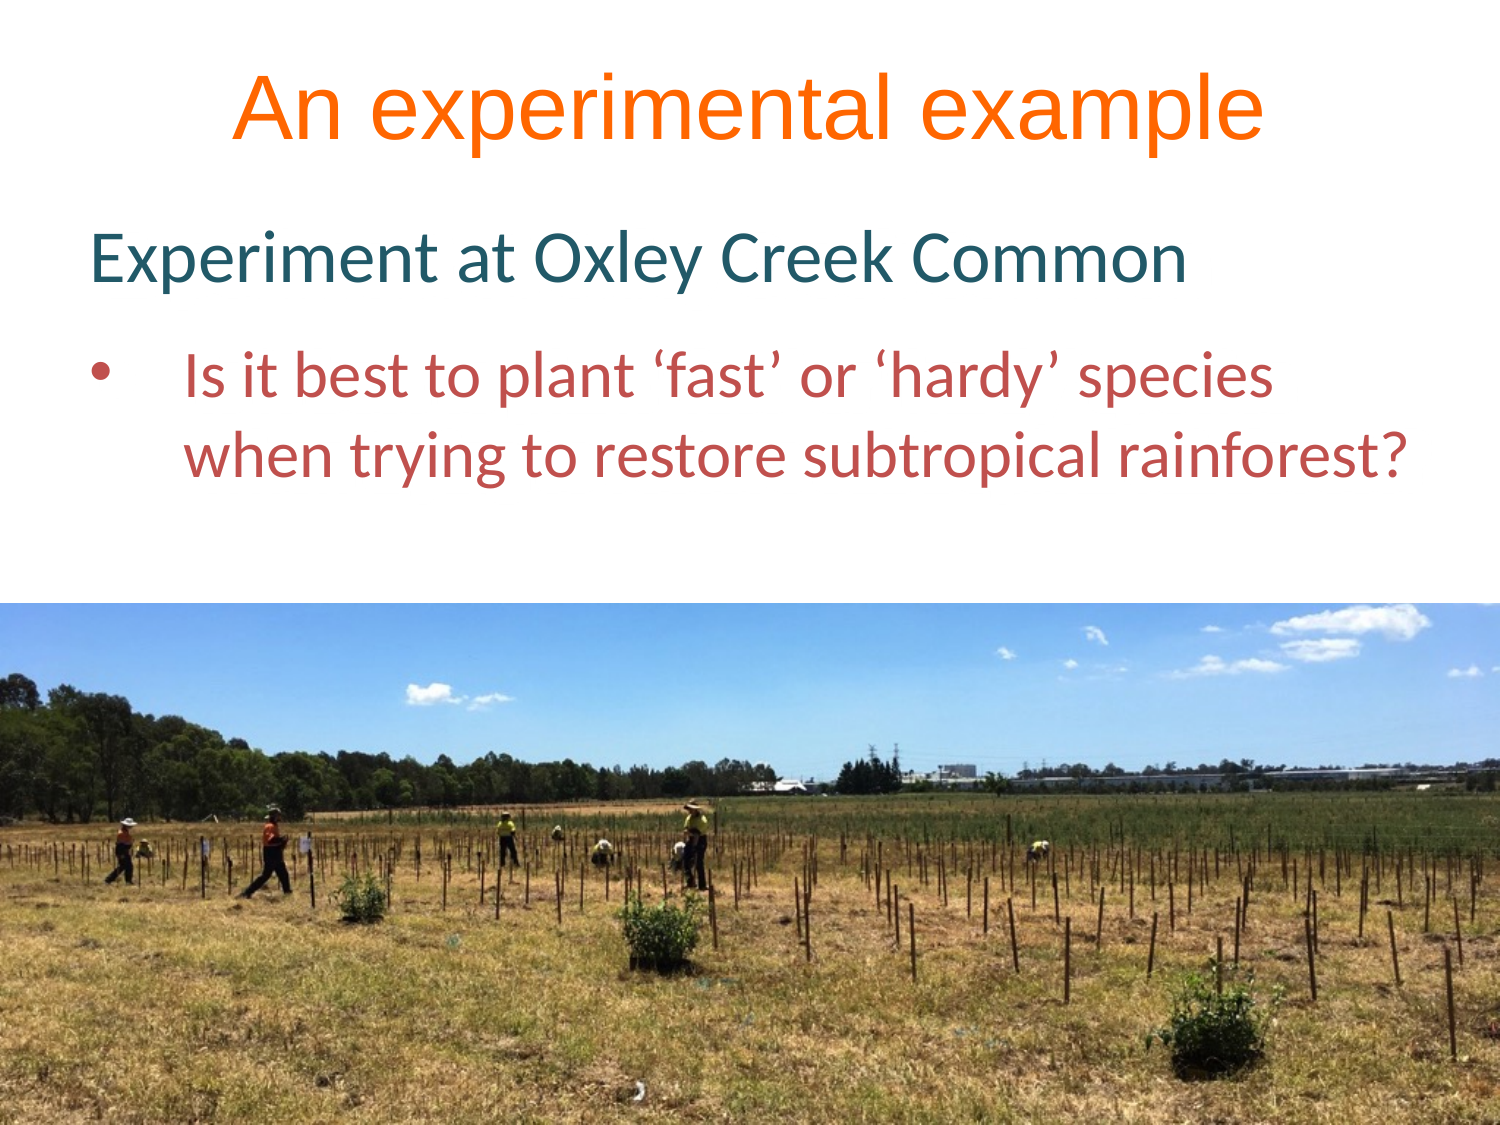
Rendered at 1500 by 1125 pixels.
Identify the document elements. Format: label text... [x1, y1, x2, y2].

text_box An experimental example [0, 8, 1500, 197]
picture [0, 602, 1500, 1125]
text_box Experiment at Oxley Creek Common Is it best to plant ‘fast’ or ‘hardy’ species when trying to restore subtropical rainforest? [74, 200, 1432, 601]
